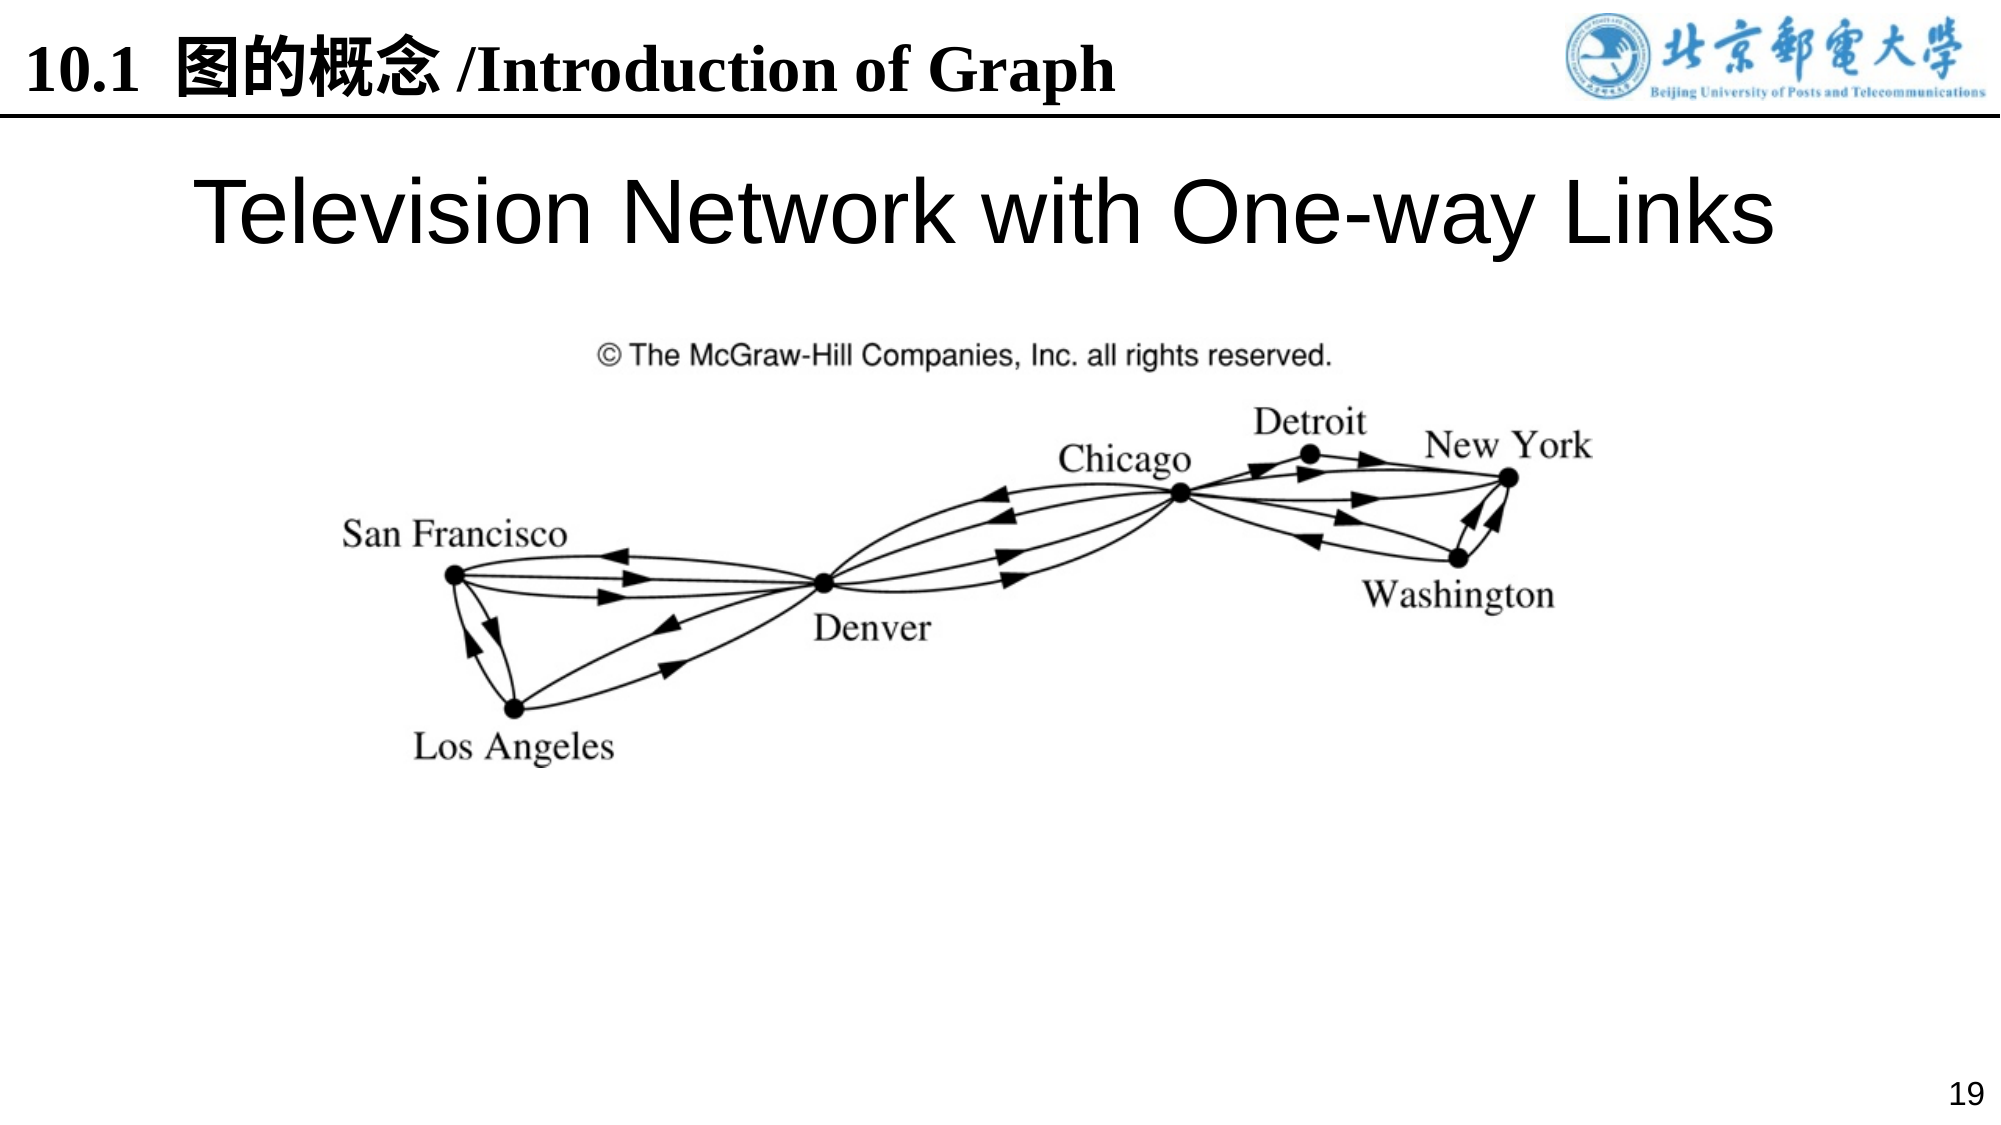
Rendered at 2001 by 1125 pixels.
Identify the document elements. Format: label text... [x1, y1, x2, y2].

title Television Network with One-way Links [85, 112, 1886, 301]
picture [342, 337, 1593, 768]
text_box 10.1 图的概念/Introduction of Graph [10, 17, 1824, 112]
picture [1565, 13, 1988, 101]
